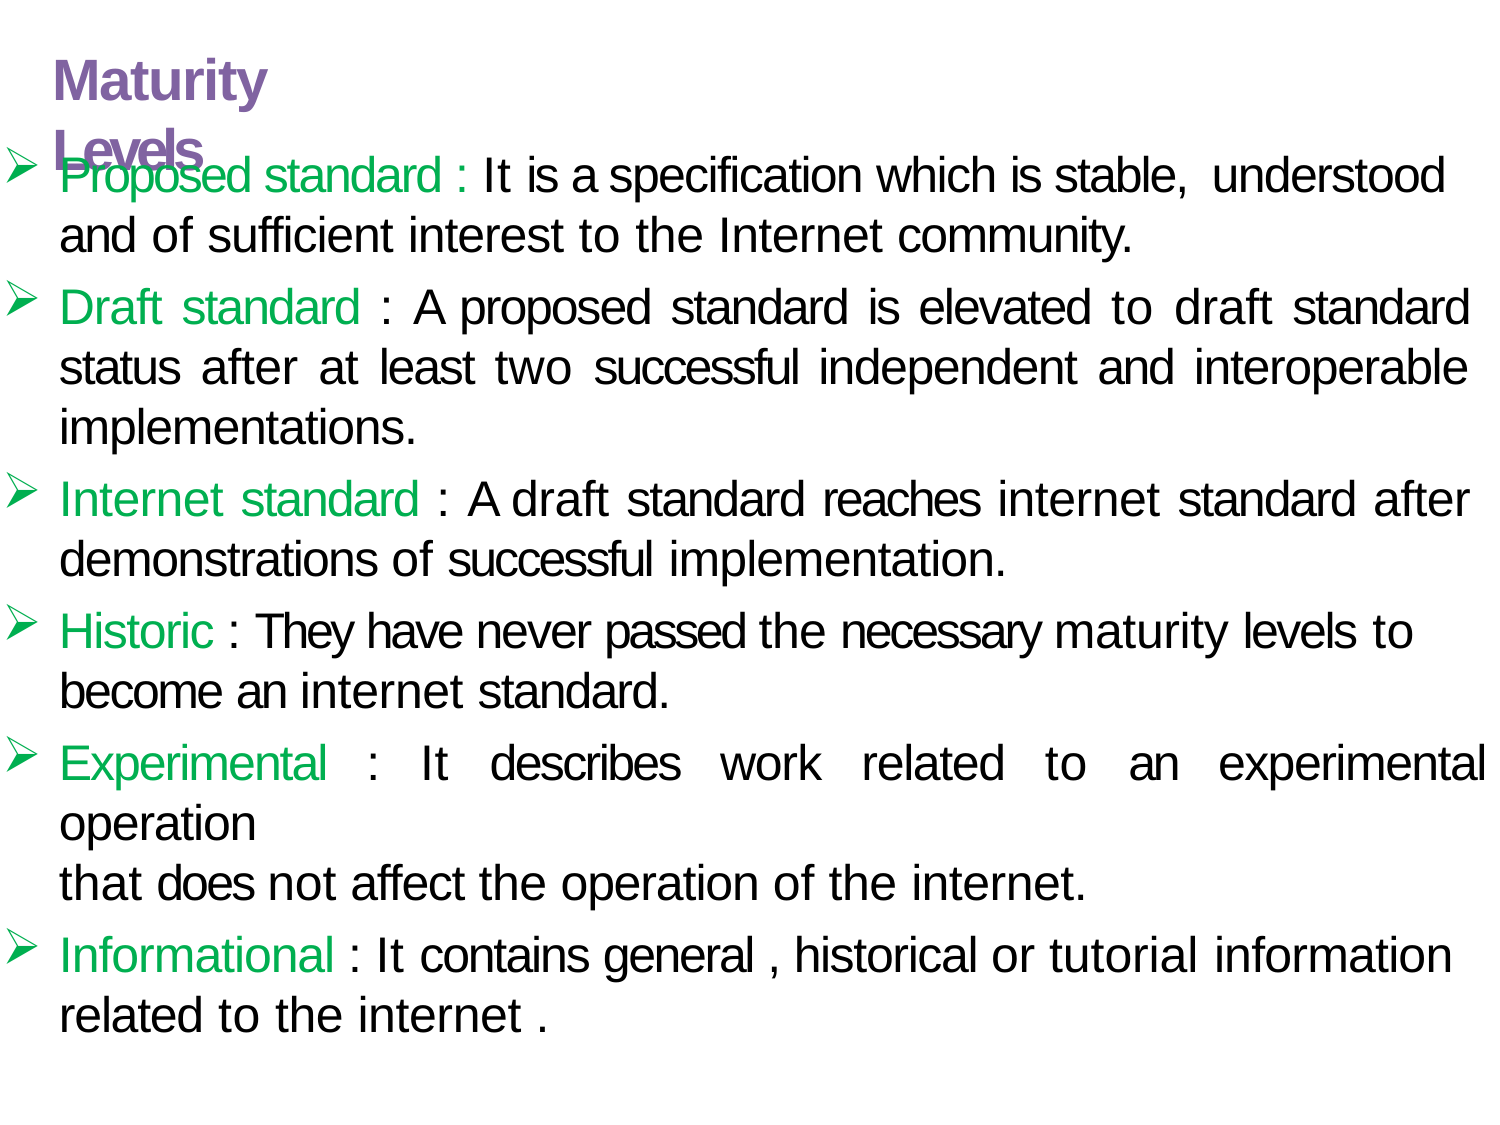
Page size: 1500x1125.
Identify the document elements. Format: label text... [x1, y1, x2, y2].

text_box Proposed standard : It is a specification which is stable, understood and of sufficient interest to the Internet community. Draft standard : A proposed standard is elevated to draft standard status after at least two successful independent and interoperable implementations. Internet standard : A draft standard reaches internet standard after demonstrations of successful implementation. Historic : They have never passed the necessary maturity levels to become an internet standard. Experimental : It describes work related to an experimental operation that does not affect the operation of the internet. Informational : It contains general , historical or tutorial information related to the internet . [0, 139, 1488, 1043]
title Maturity Levels [50, 40, 430, 139]
